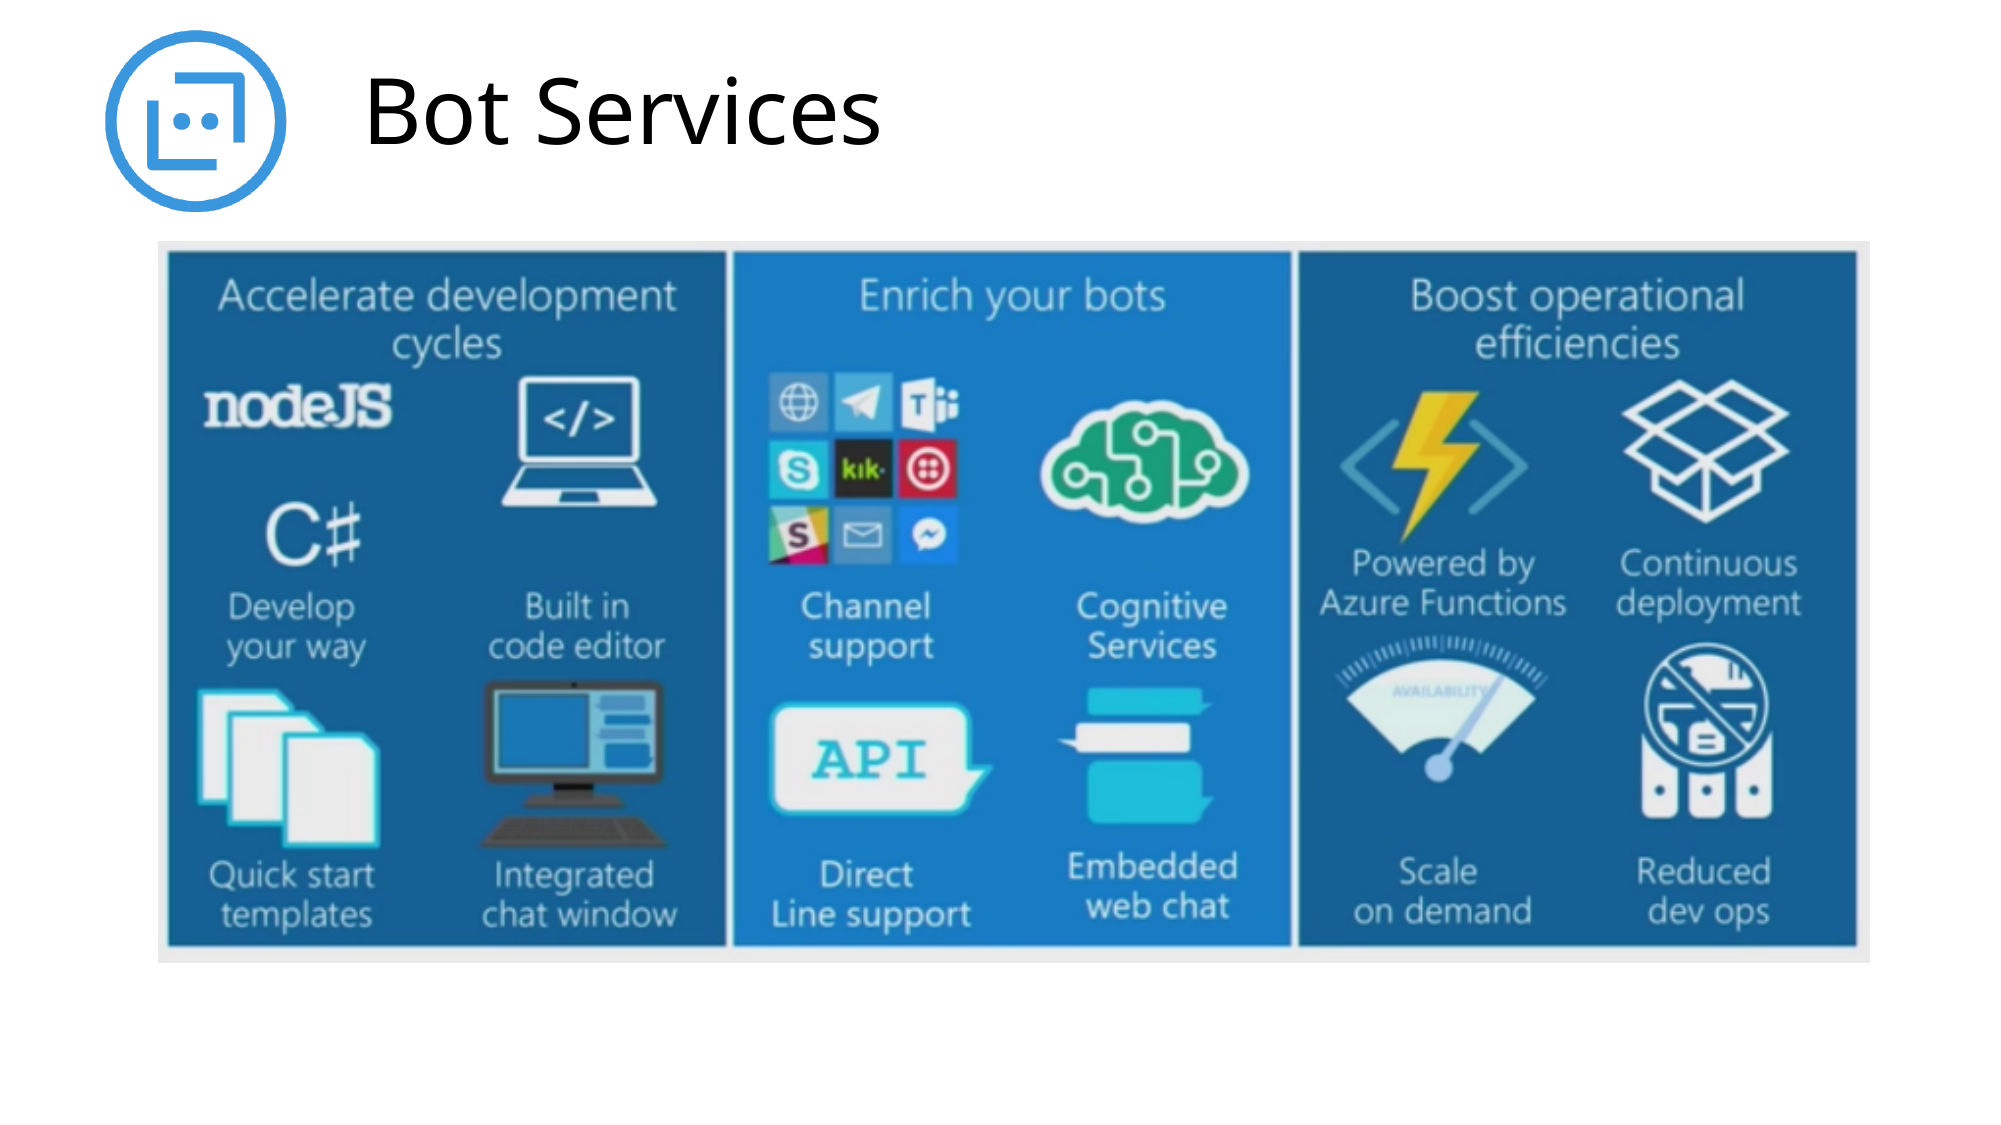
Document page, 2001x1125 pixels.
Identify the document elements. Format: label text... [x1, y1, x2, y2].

picture [158, 241, 1870, 963]
picture [23, 30, 368, 212]
title Bot Services [347, 66, 2000, 242]
